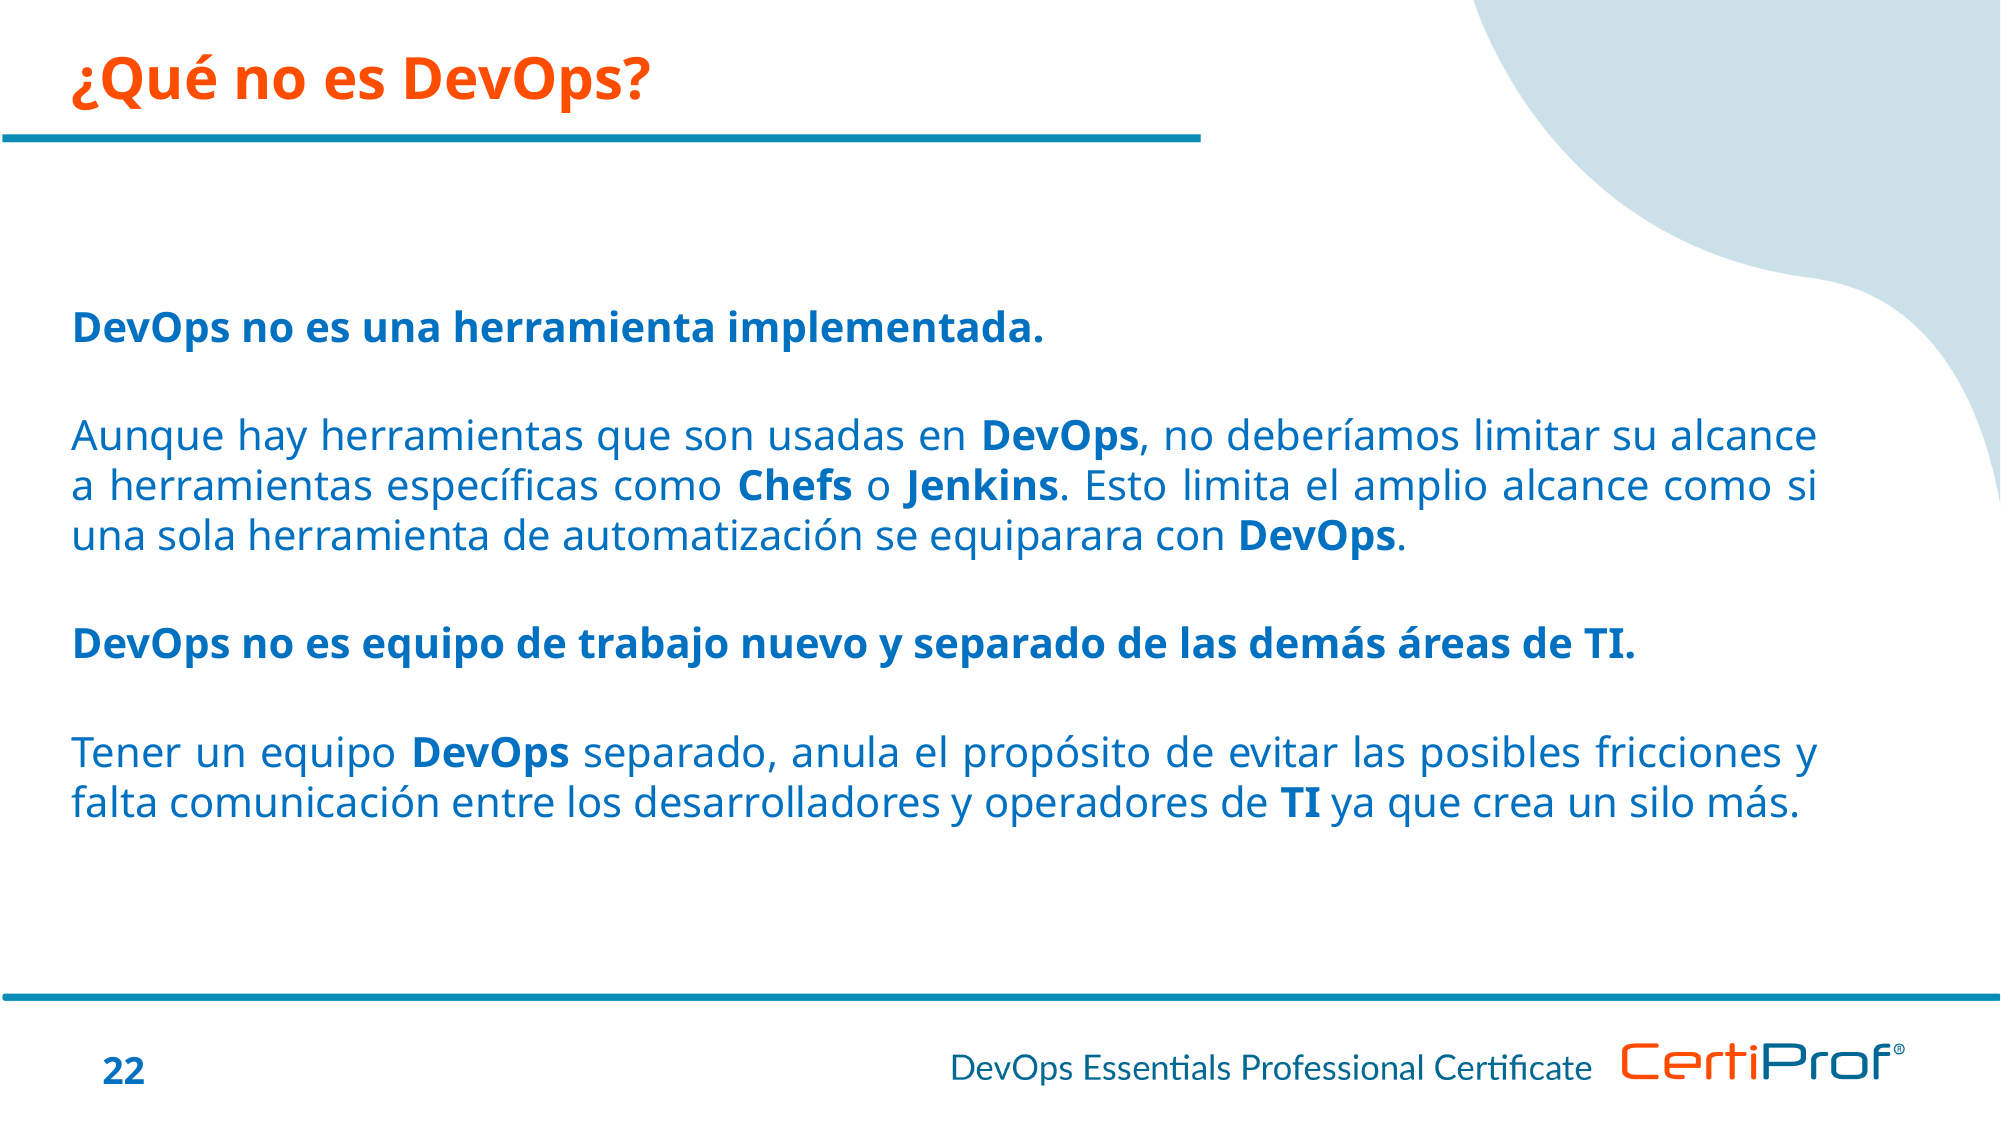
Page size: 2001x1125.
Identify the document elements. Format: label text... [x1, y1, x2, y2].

picture [0, 0, 2001, 1125]
text_box ¿Qué no es DevOps? [56, 34, 986, 121]
text_box DevOps no es una herramienta implementada. Aunque hay herramientas que son usadas en DevOps, no deberíamos limitar su alcance a herramientas específicas como Chefs o Jenkins. Esto limita el amplio alcance como si una sola herramienta de automatización se equiparara con DevOps. DevOps no es equipo de trabajo nuevo y separado de las demás áreas de TI. Tener un equipo DevOps separado, anula el propósito de evitar las posibles fricciones y falta comunicación entre los desarrolladores y operadores de TI ya que crea un silo más. [56, 292, 1834, 846]
